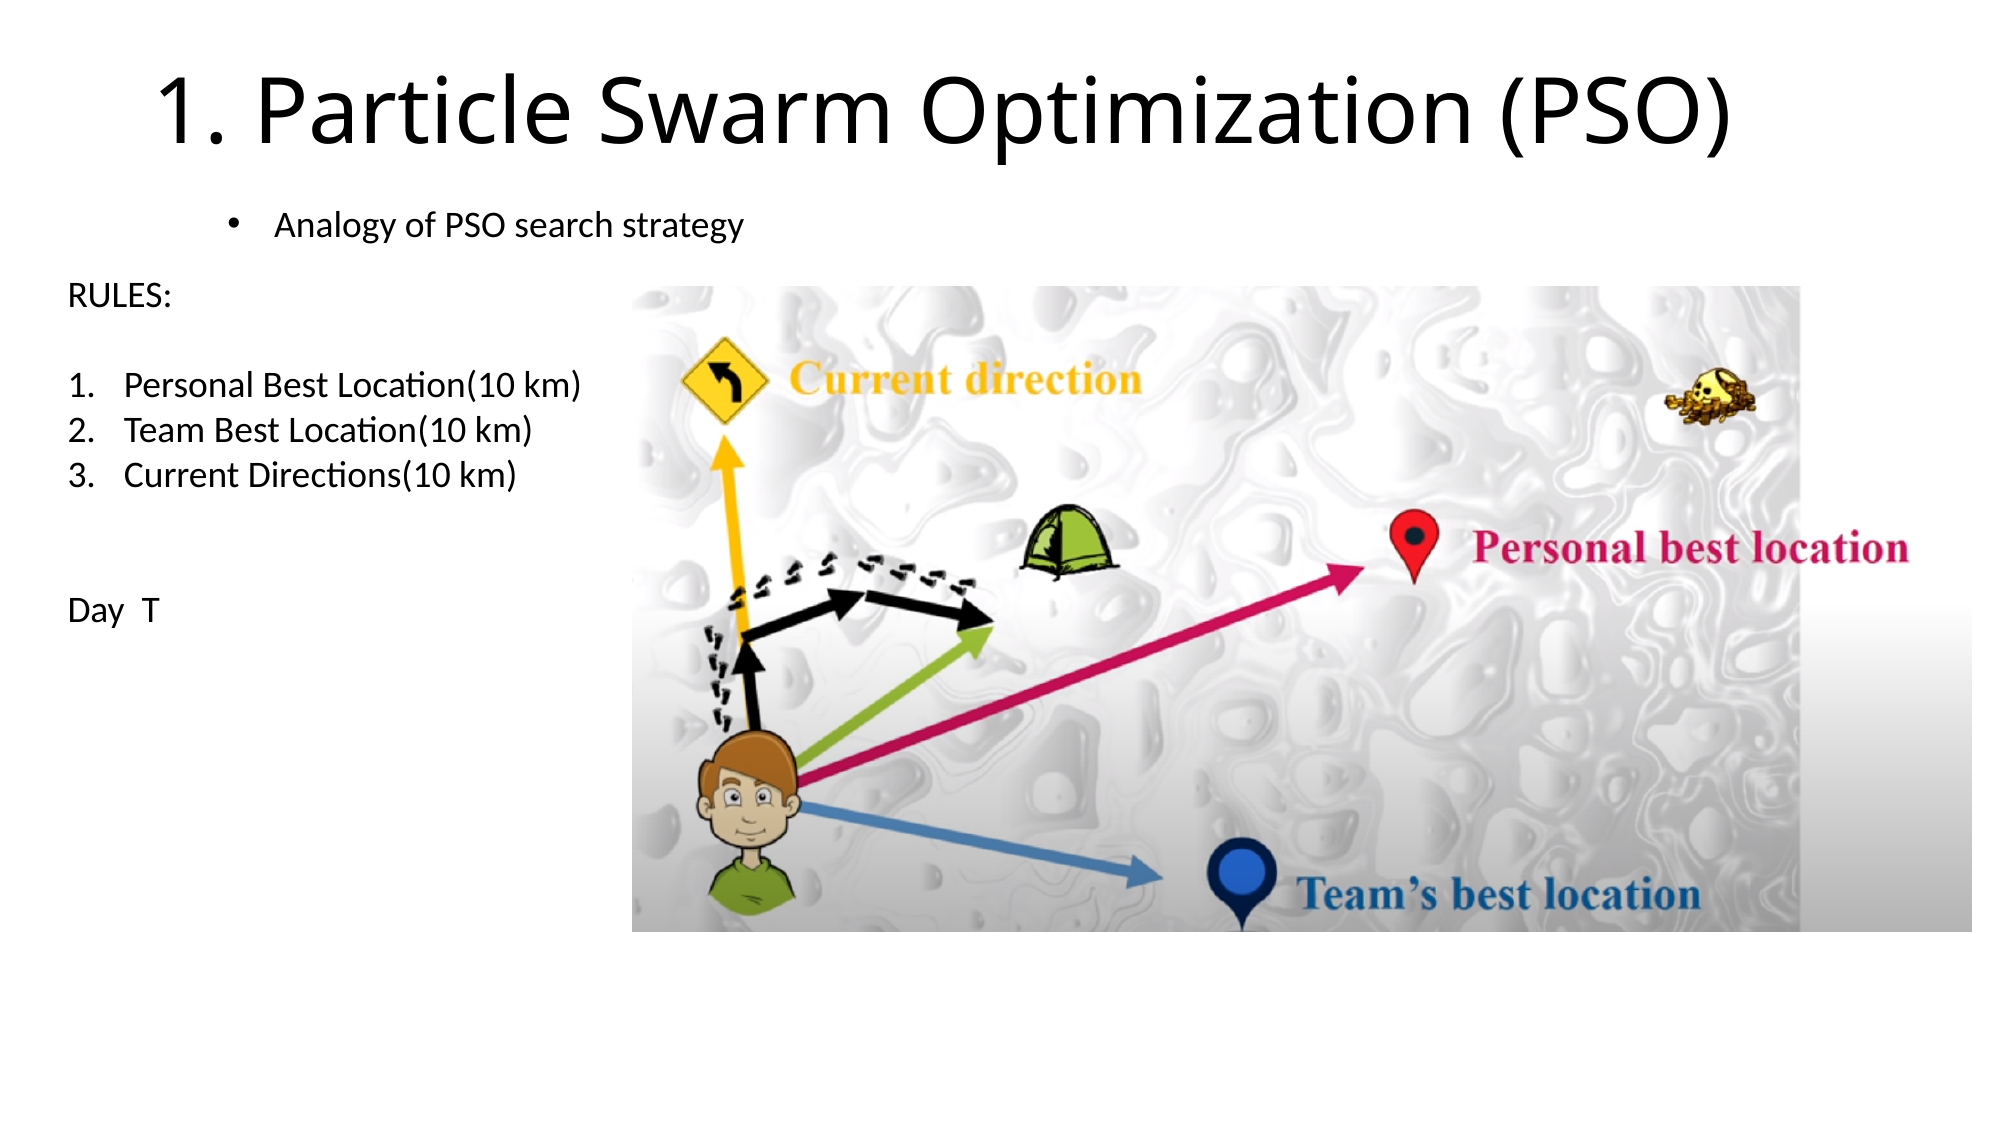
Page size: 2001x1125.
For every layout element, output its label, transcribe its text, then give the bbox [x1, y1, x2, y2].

text_box Analogy of PSO search strategy [137, 192, 1772, 253]
picture [632, 286, 1972, 932]
title 1. Particle Swarm Optimization (PSO) [137, 59, 1863, 278]
text_box RULES: Personal Best Location(10 km) Team Best Location(10 km) Current Directions(10 km) Day T [52, 262, 741, 817]
